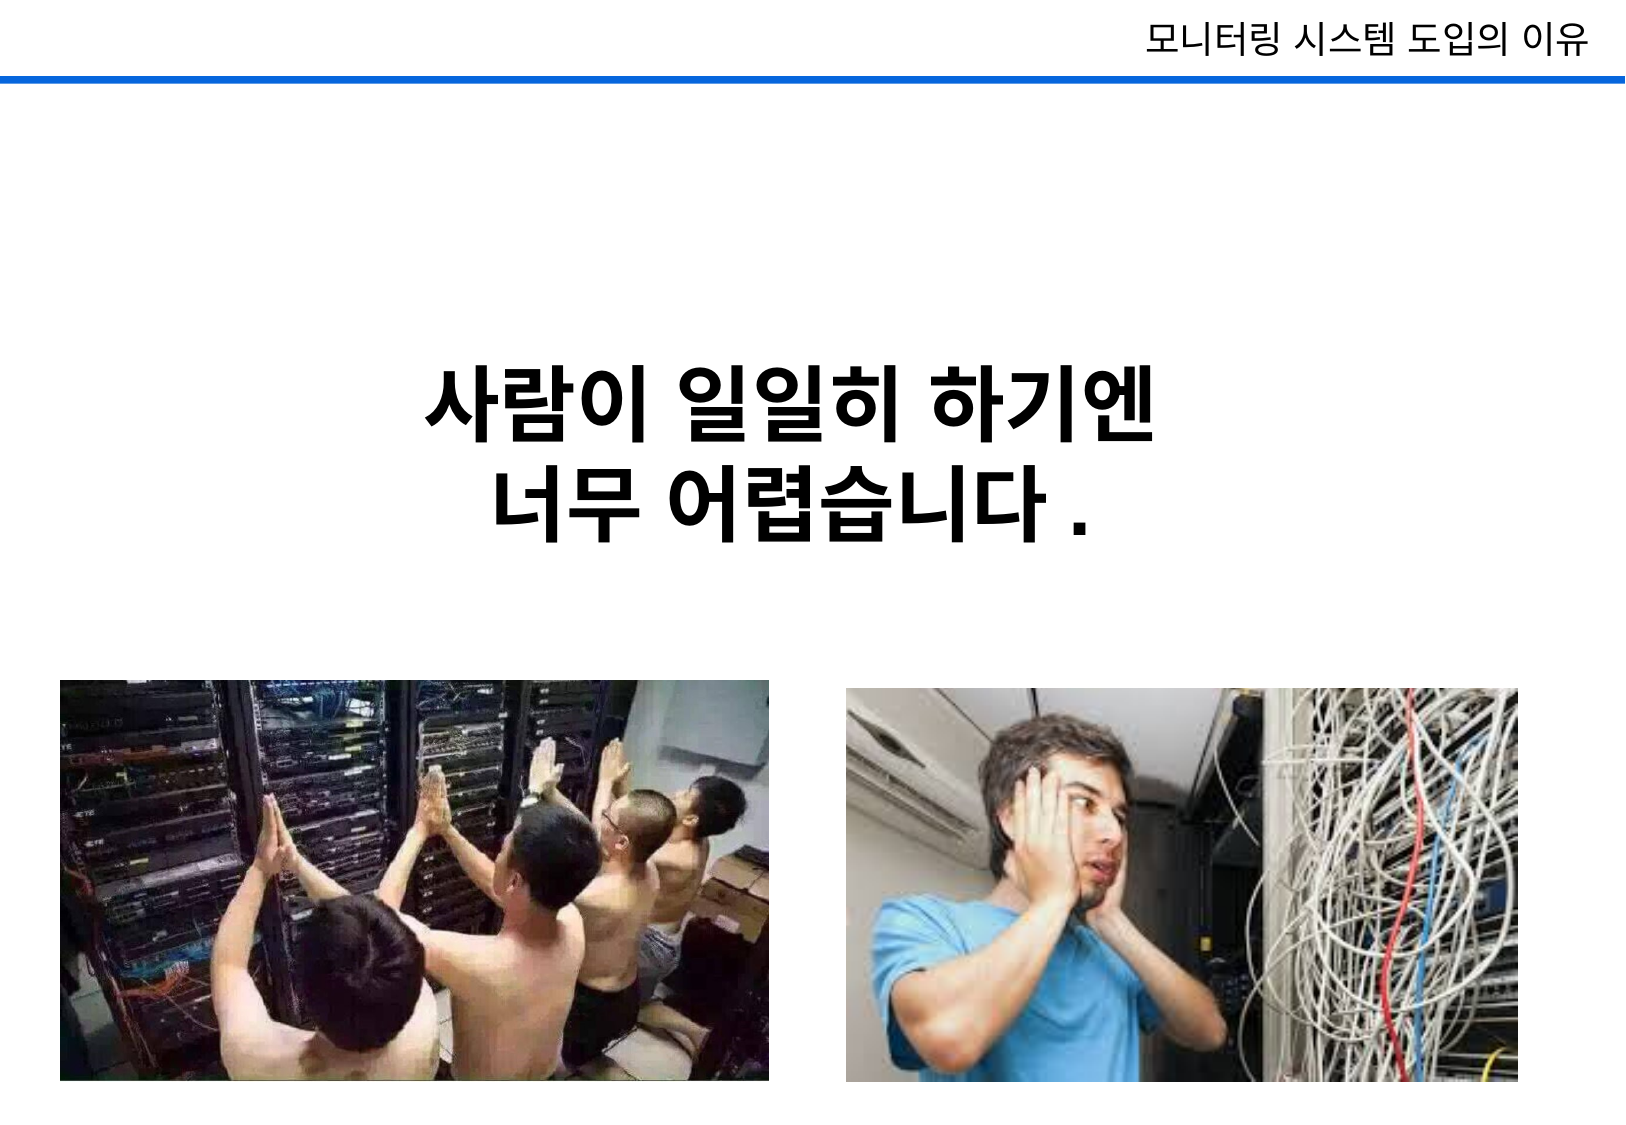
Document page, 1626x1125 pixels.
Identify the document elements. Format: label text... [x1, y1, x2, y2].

text_box 사람이 일일히 하기엔 너무 어렵습니다. [354, 344, 1228, 560]
text_box 모니터링 시스템 도입의 이유 [907, 0, 1606, 79]
picture [60, 680, 770, 1083]
picture [846, 688, 1518, 1083]
